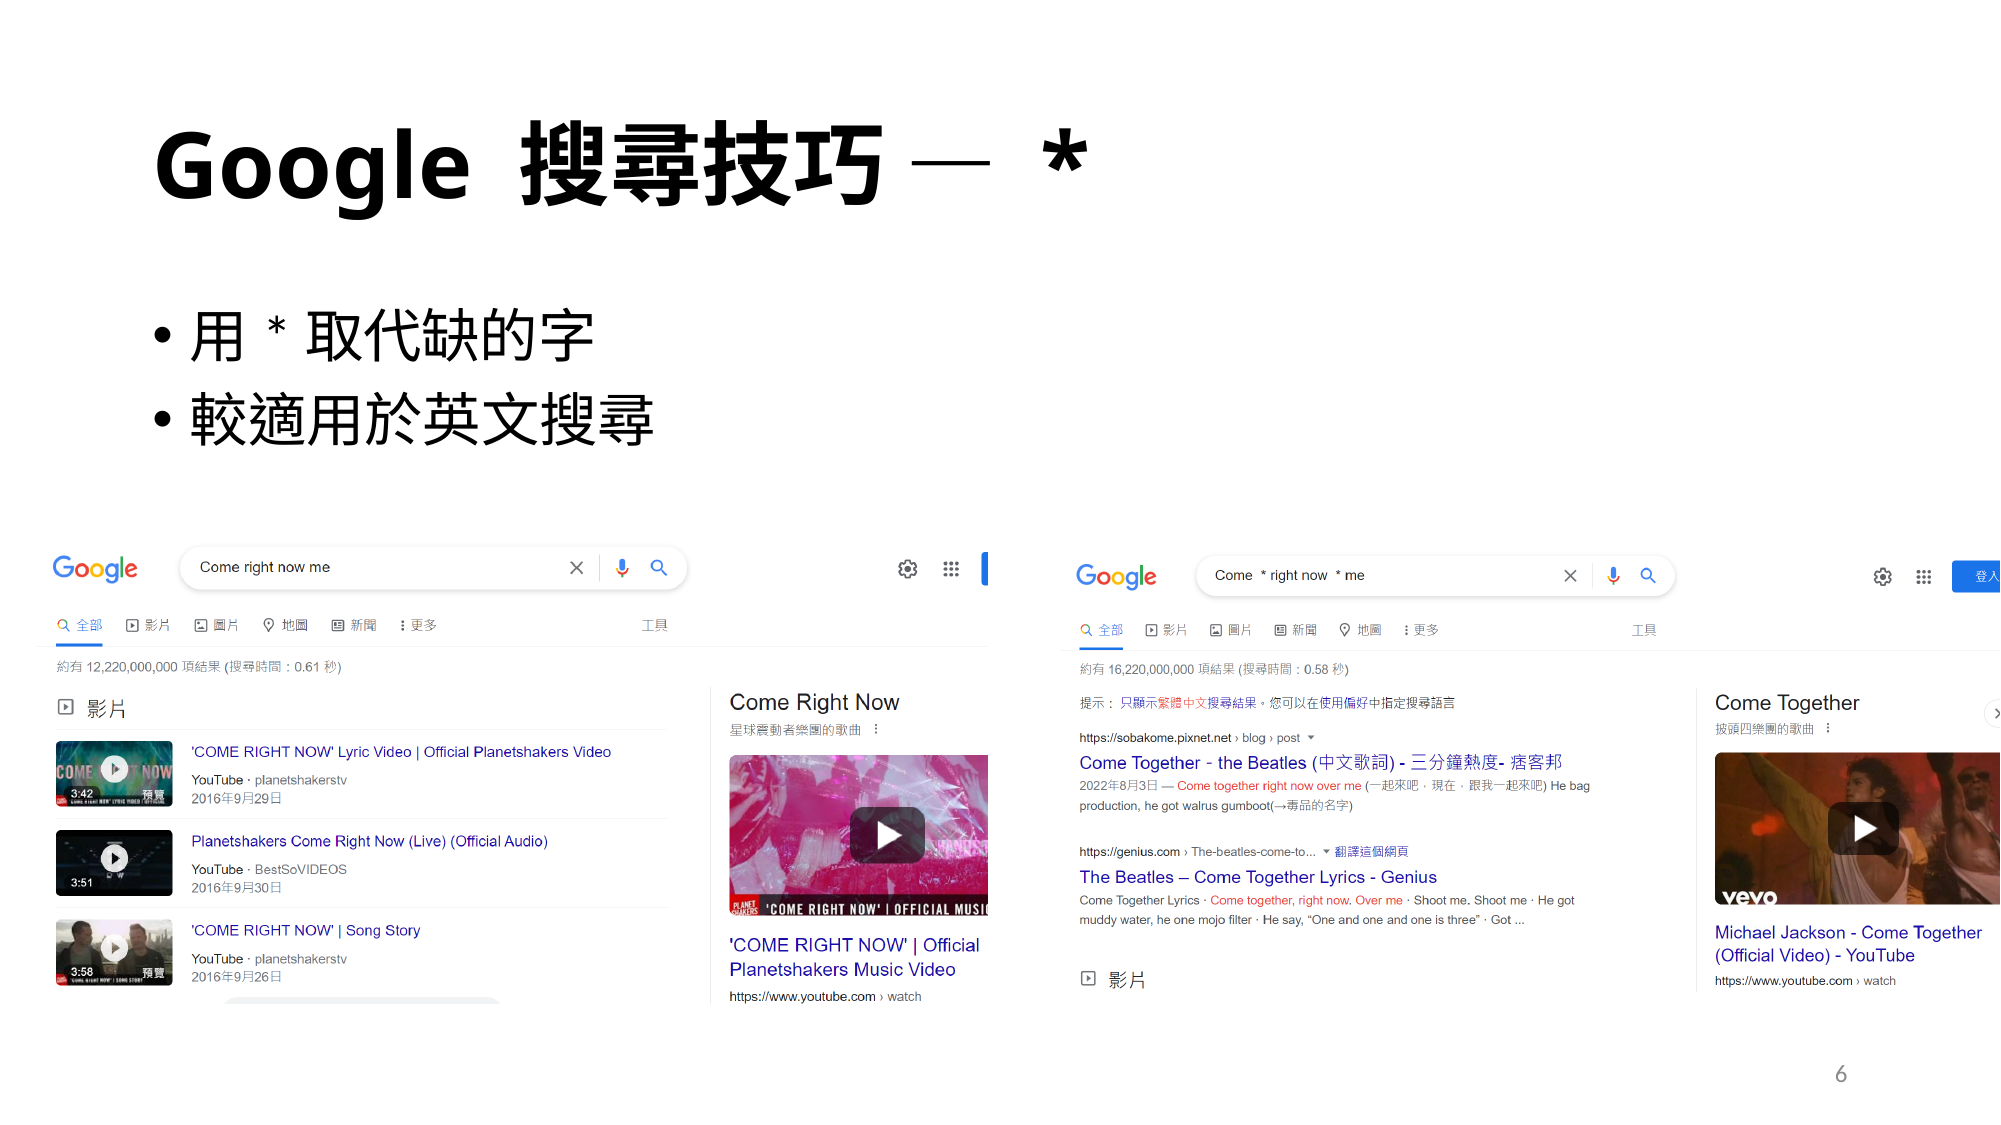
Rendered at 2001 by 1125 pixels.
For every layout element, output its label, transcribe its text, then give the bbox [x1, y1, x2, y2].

picture [1060, 536, 2000, 992]
slide_number 6 [1412, 1042, 1863, 1103]
list 用*取代缺的字 較適用於英文搜尋 [137, 299, 1863, 1014]
picture [36, 536, 988, 1004]
title Google 搜尋技巧 — * [137, 59, 1863, 278]
